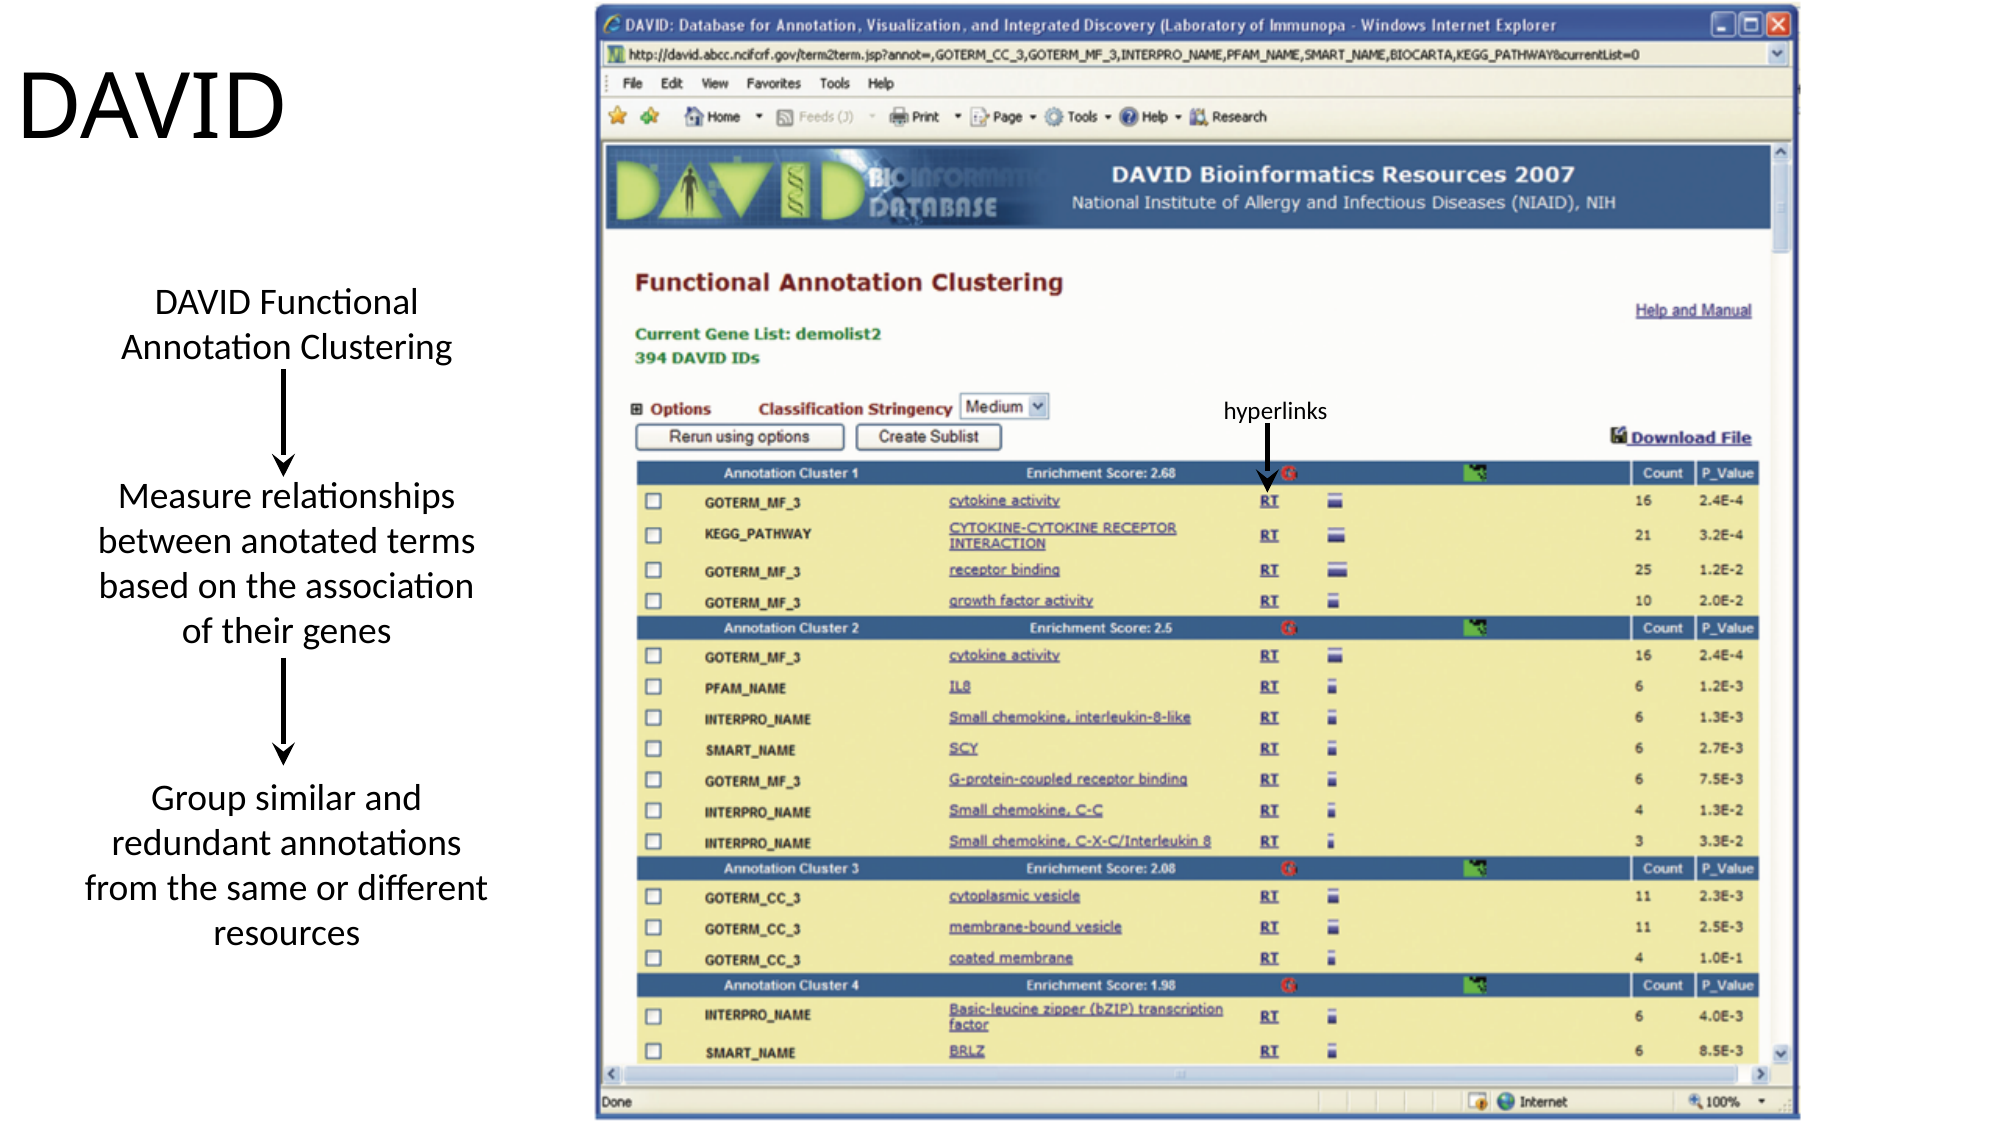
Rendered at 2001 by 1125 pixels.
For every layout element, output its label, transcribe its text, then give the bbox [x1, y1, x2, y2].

title DAVID [0, 0, 583, 218]
picture [583, 0, 1807, 1125]
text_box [66, 269, 508, 963]
